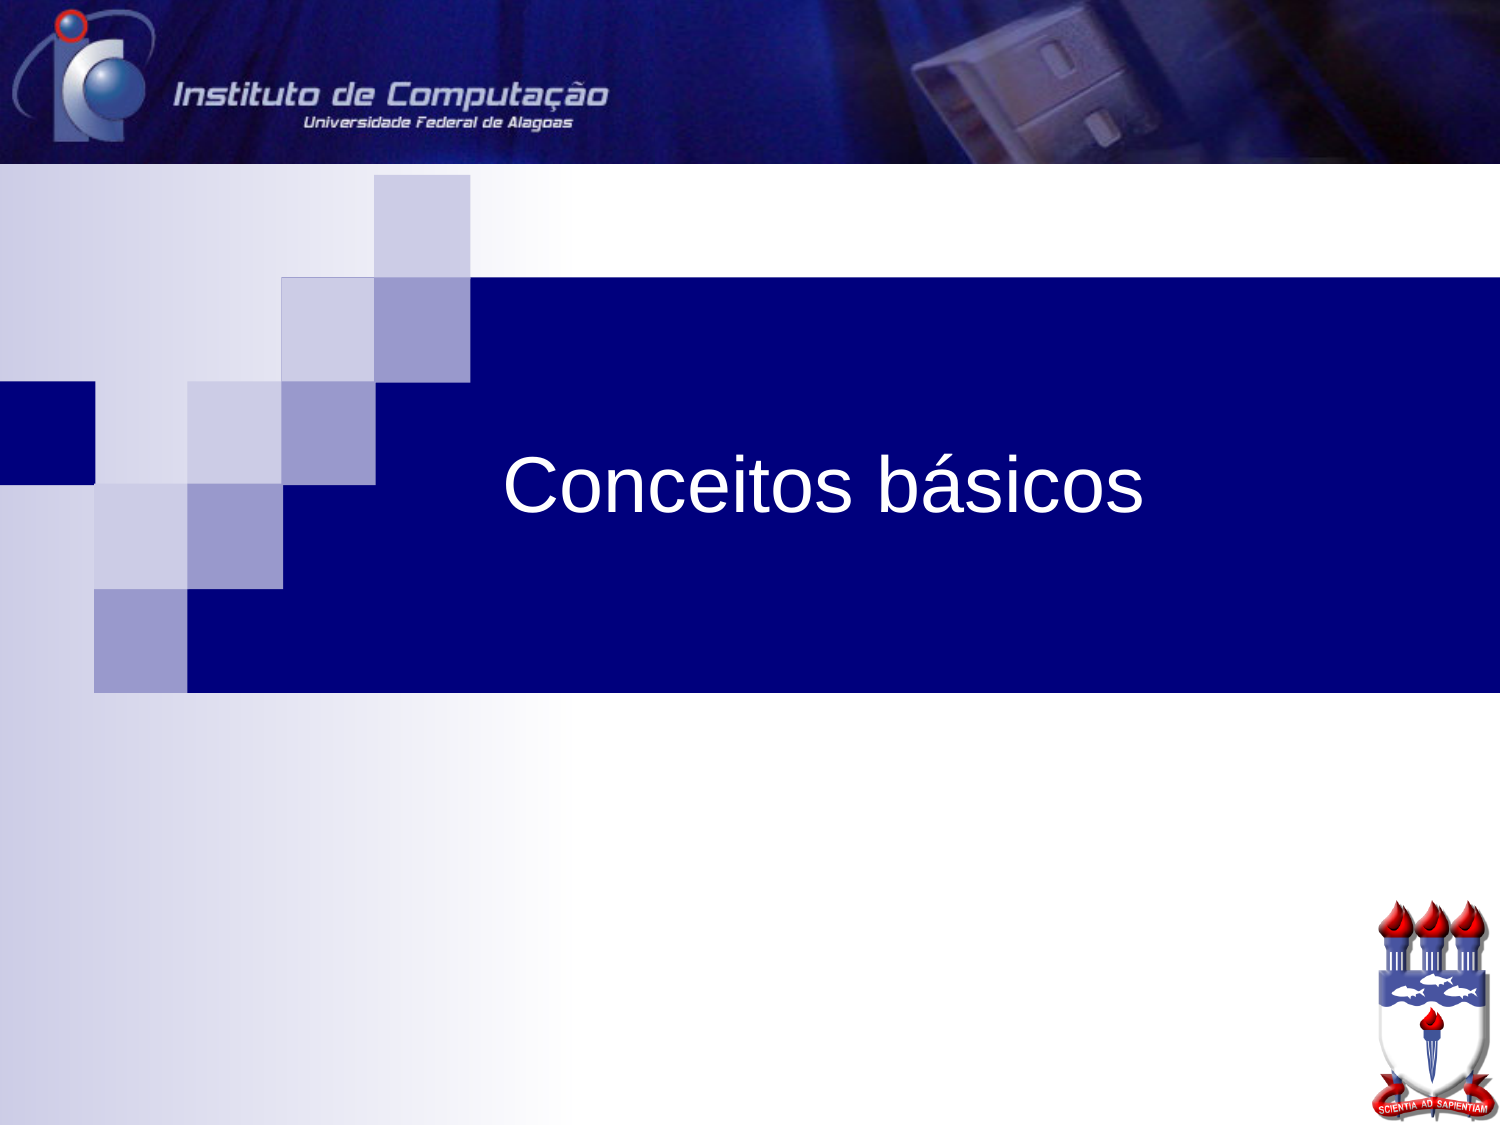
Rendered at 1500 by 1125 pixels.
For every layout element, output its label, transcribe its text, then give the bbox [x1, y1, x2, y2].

picture [1366, 896, 1500, 1125]
picture [0, 0, 1500, 164]
title Conceitos básicos [487, 299, 1476, 663]
